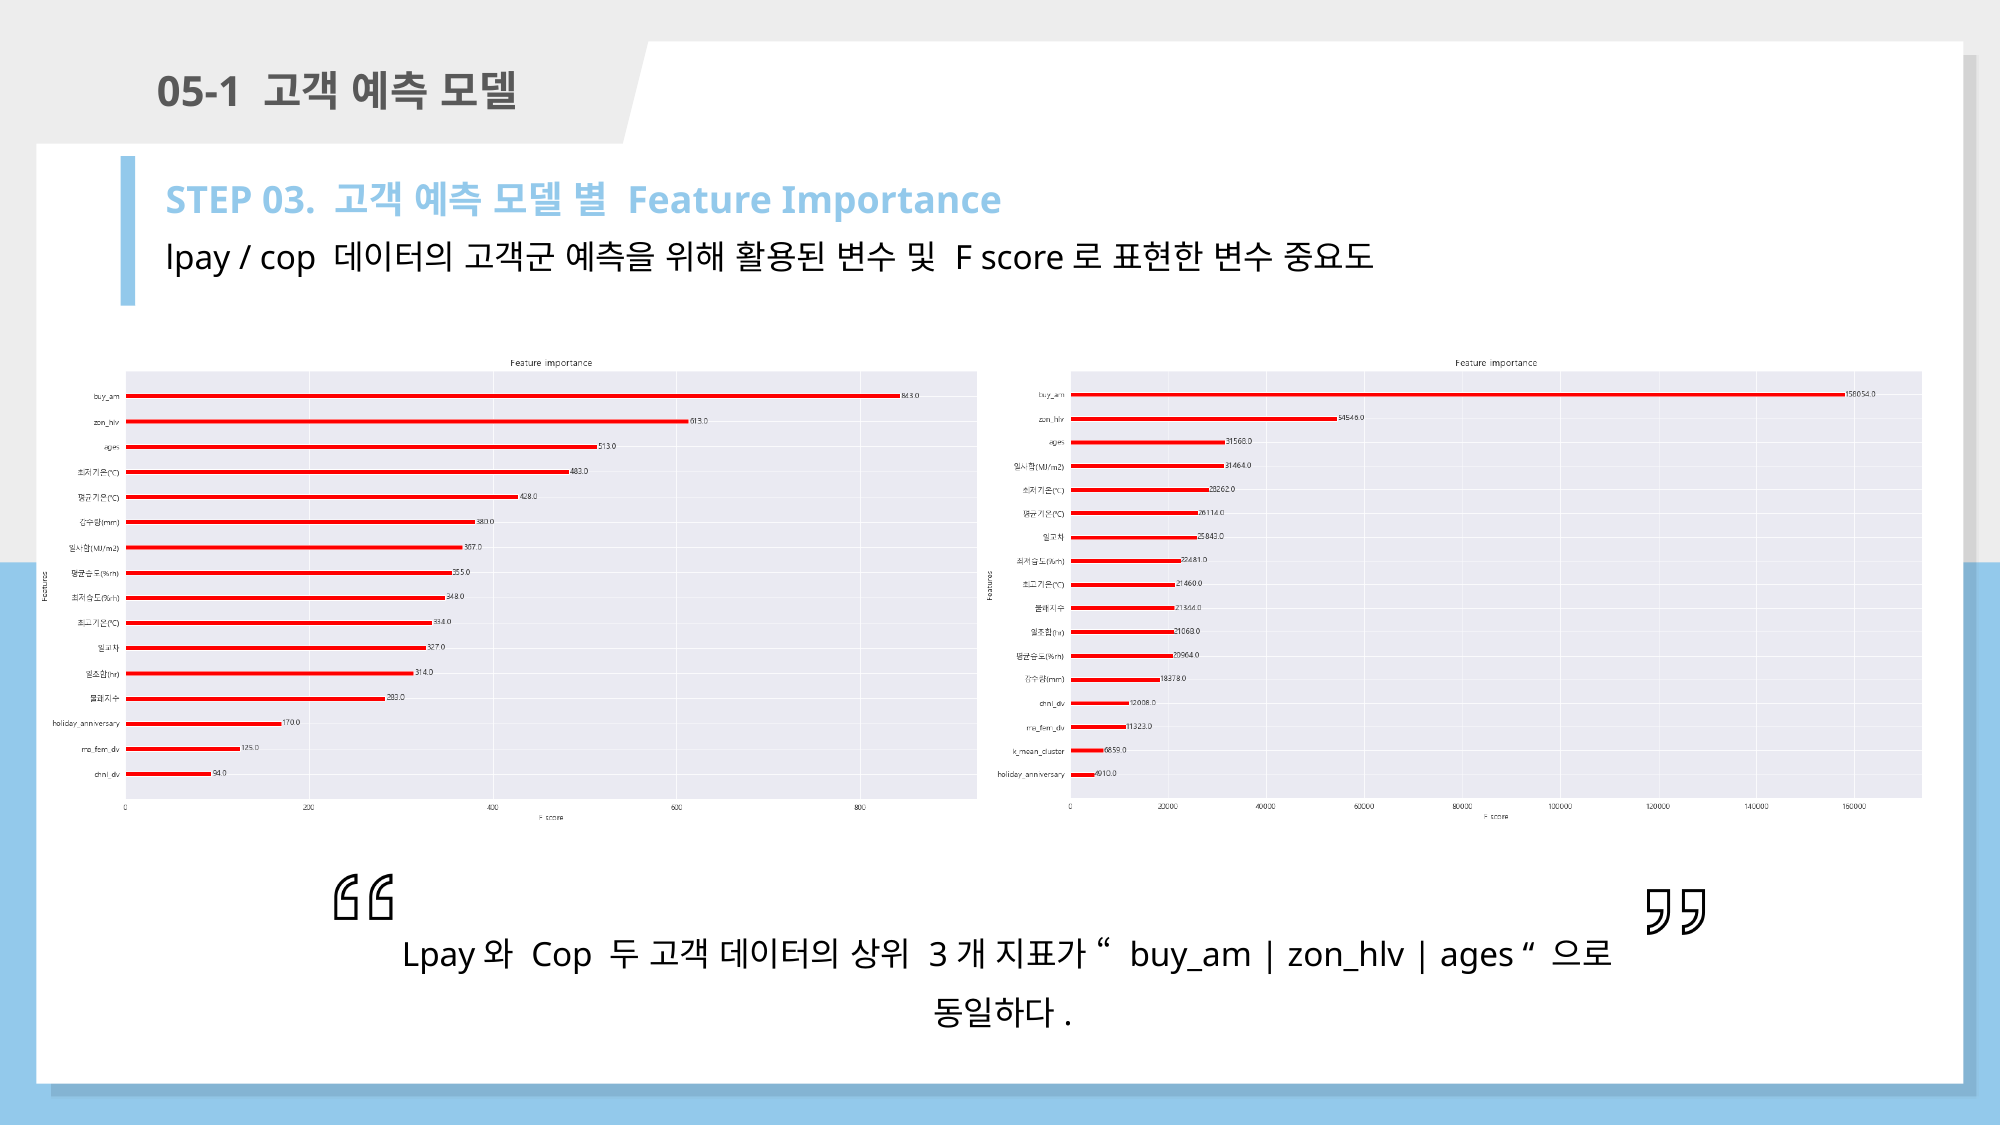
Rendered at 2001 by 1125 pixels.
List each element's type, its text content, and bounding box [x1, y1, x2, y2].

text_box 05-1 고객 예측 모델 [23, 34, 652, 145]
text_box [0, 0, 2000, 563]
text_box Lpay와 Cop 두 고객 데이터의 상위 3개 지표가 “ buy_am | zon_hlv | ages “ 으로 동일하다. [324, 905, 1690, 1040]
text_box 04 고객 예측 모델 [0, 9, 627, 120]
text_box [120, 155, 1880, 306]
picture [36, 353, 1927, 942]
text_box [35, 40, 1964, 1085]
picture [1576, 866, 1727, 1017]
